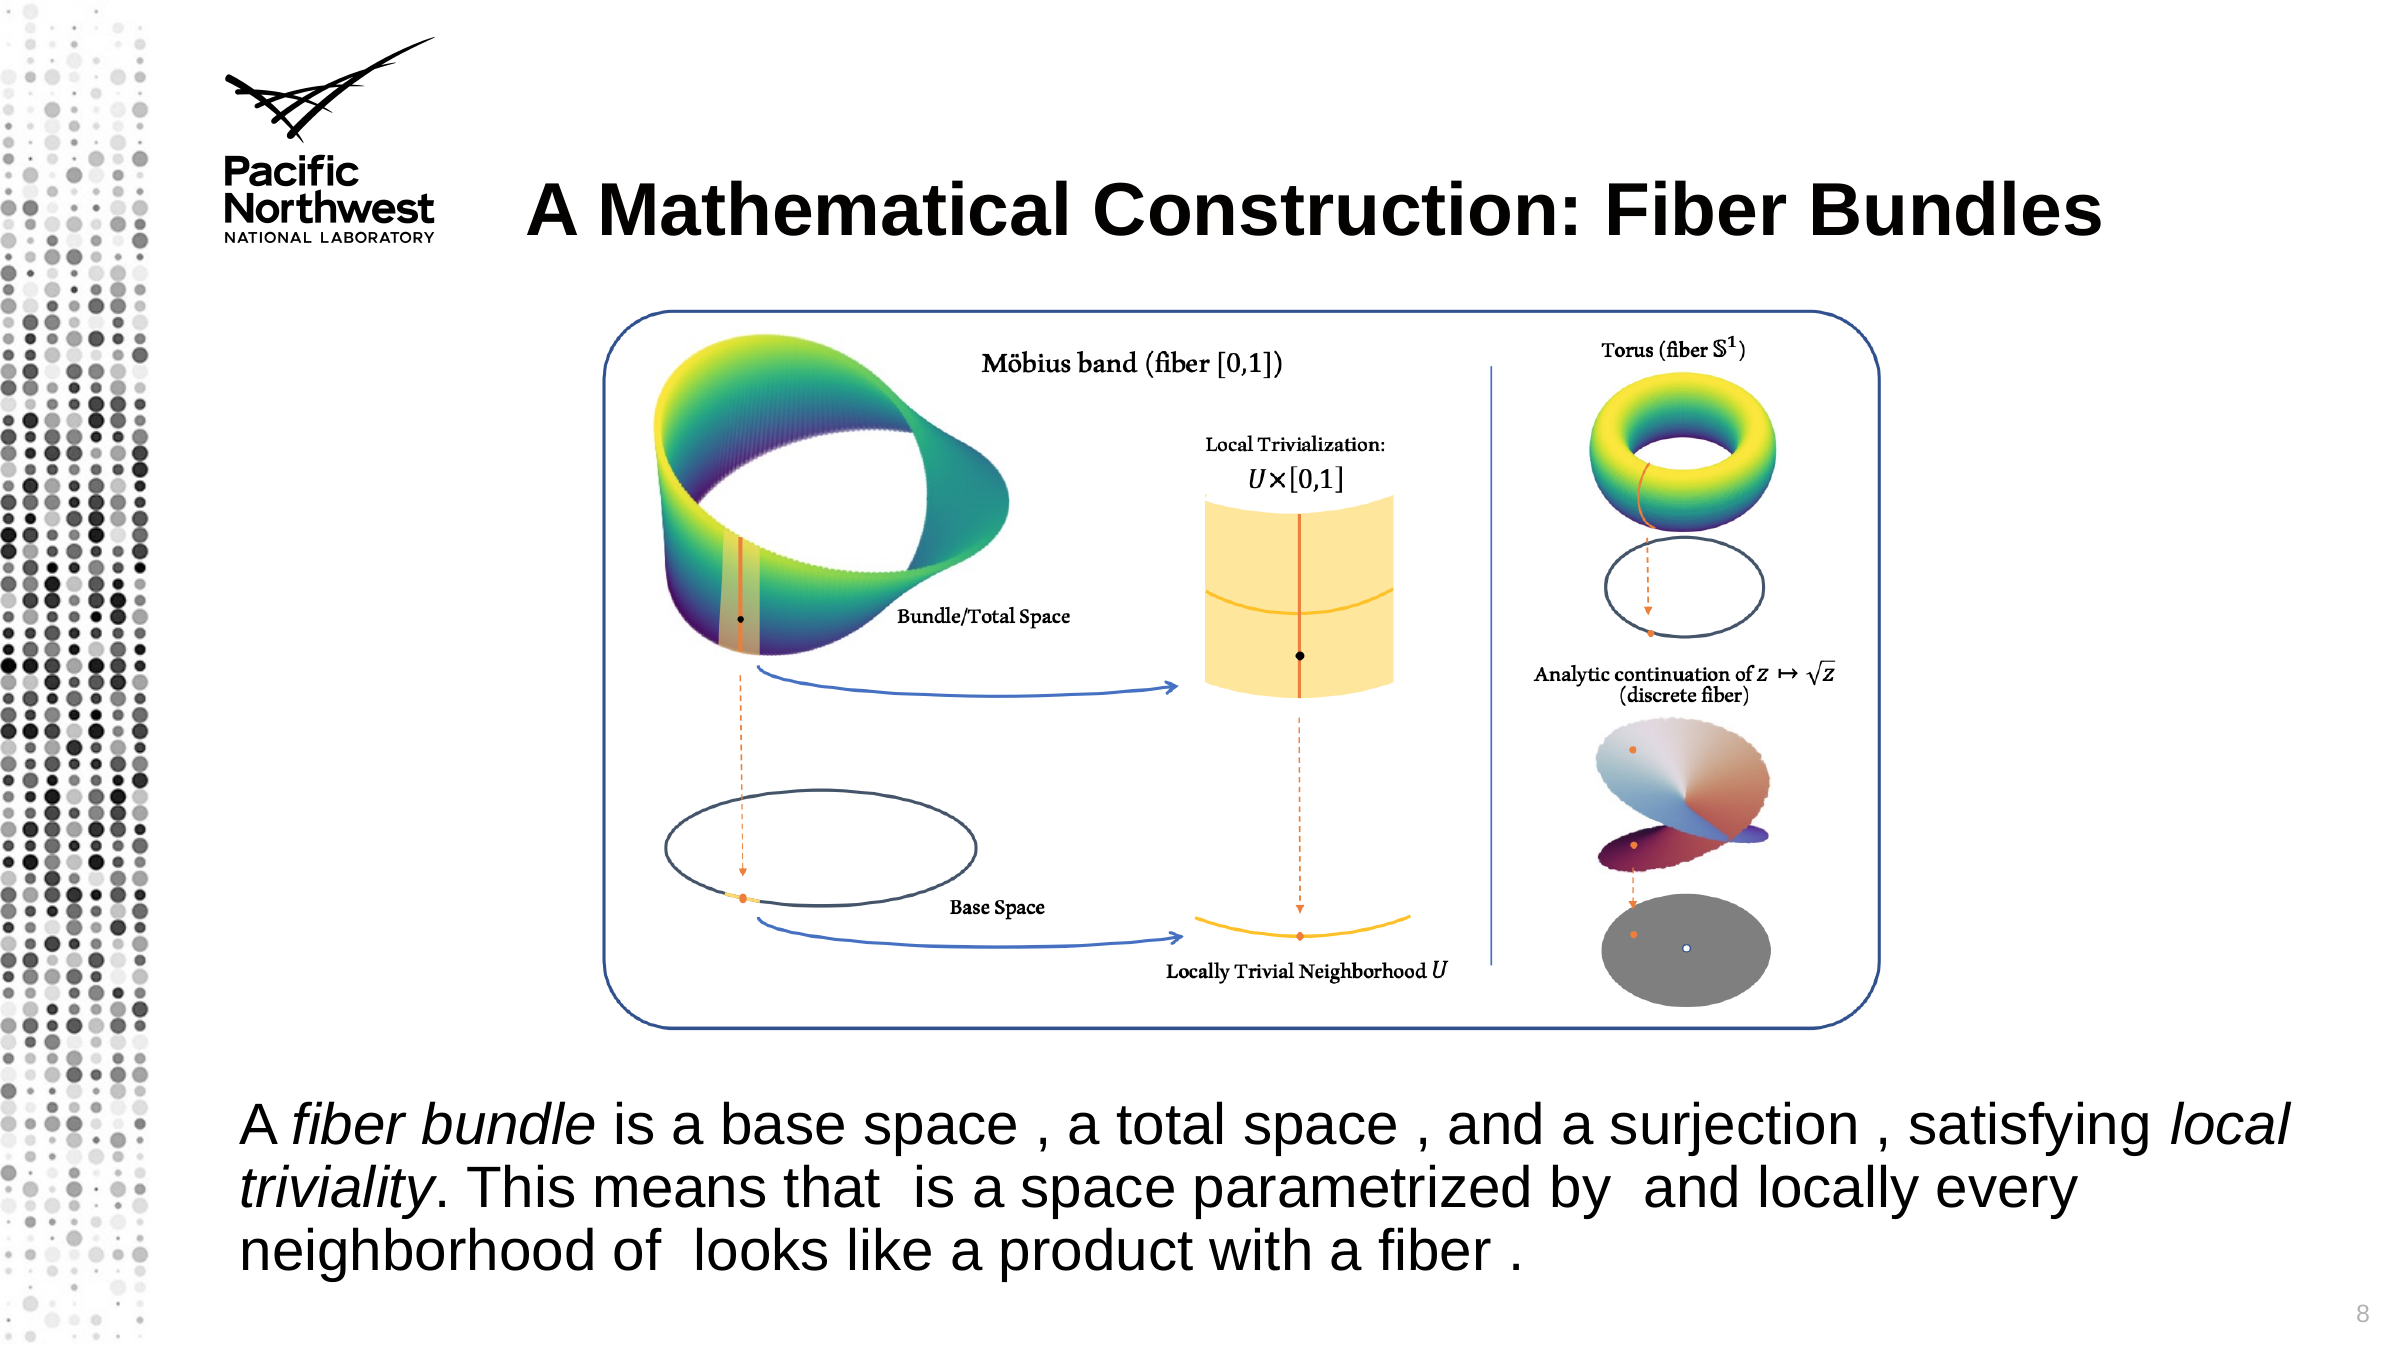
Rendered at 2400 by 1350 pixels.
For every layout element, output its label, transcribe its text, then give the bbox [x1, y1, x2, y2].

title A Mathematical Construction: Fiber Bundles [525, 44, 2325, 260]
picture [0, 0, 149, 1350]
slide_number 8 [2295, 1275, 2370, 1350]
picture [552, 282, 1925, 1068]
picture [225, 37, 435, 243]
